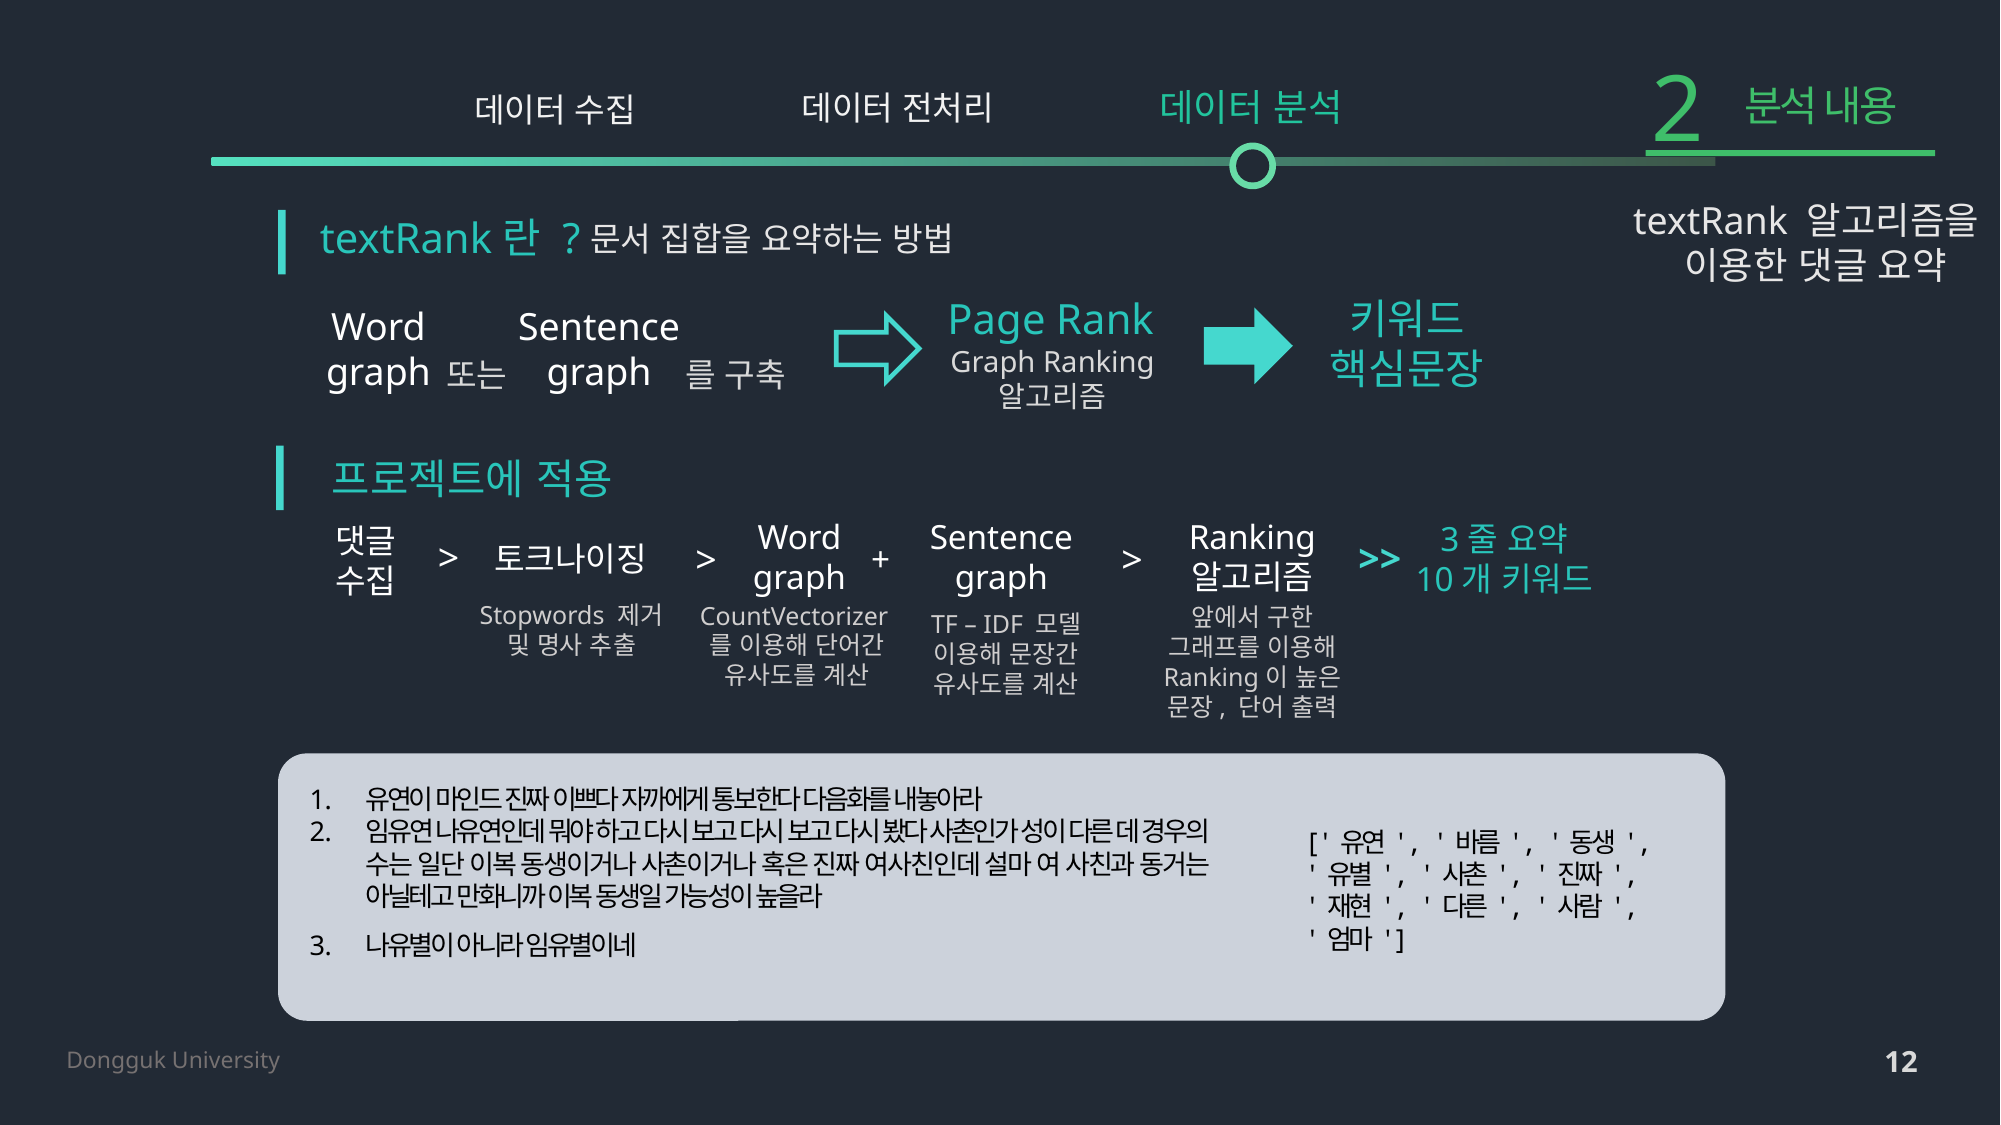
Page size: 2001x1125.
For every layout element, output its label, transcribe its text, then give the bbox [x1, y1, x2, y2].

text_box [835, 313, 917, 384]
text_box [277, 209, 287, 276]
text_box CountVectorizer를 이용해 단어간 유사도를 계산 [682, 592, 912, 698]
text_box Word graph [697, 509, 898, 592]
text_box >> [1332, 527, 1372, 588]
text_box > [1084, 528, 1149, 589]
text_box Word graph [275, 295, 481, 401]
text_box 키워드 핵심문장 [1275, 285, 1539, 401]
text_box 또는 [431, 346, 549, 401]
text_box 앞에서 구한 그래프를 이용해 Ranking이 높은 문장, 단어 출력 [1145, 594, 1360, 729]
text_box 를 구축 [670, 346, 876, 401]
text_box textRank 알고리즘을 이용한 댓글 요약 [1618, 189, 1994, 295]
text_box [1276, 157, 1637, 166]
text_box TF – IDF 모델 이용해 문장간 유사도를 계산 [898, 601, 1114, 706]
text_box [1205, 310, 1275, 382]
text_box + [820, 531, 941, 586]
text_box 12 [1858, 1036, 1945, 1087]
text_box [1229, 142, 1276, 190]
text_box Stopwords 제거 및 명사 추출 [464, 592, 679, 668]
text_box 유연이 마인드 진짜 이쁘다 자까에게 통보한다 다음화를 내놓아라 임유연 나유연인데 뭐야 하고 다시 보고 다시 보고 다시 봤다 사촌인가 성이 다른 데 경우의 수는 일단 이복 동생이거나 사촌이거나 혹은 진짜 여사친인데 설마 여 사친과 동거는 아닐테고 만화니까 이복 동생일 가능성이 높을라 나유별이 아니라 임유별이네 [294, 758, 1222, 968]
text_box 문서 집합을 요약하는 방법 [606, 210, 971, 266]
text_box Page Rank [919, 285, 1183, 335]
text_box > [658, 528, 754, 589]
text_box 프로젝트에 적용 [317, 445, 628, 511]
text_box Ranking 알고리즘 [1149, 509, 1355, 594]
text_box [275, 445, 285, 511]
text_box Graph Ranking 알고리즘 [917, 335, 1188, 421]
text_box [276, 752, 1727, 1022]
text_box Sentence graph [898, 509, 1104, 601]
text_box textRank란 ? [305, 204, 606, 269]
text_box ['유연', '바름', '동생', '유별', '사촌', '진짜', '재현', '다른', '사람', '엄마'] [1289, 817, 1671, 963]
text_box 댓글 수집 [262, 513, 468, 608]
text_box Sentence graph [496, 295, 702, 401]
text_box 분석 내용 [1729, 71, 2000, 137]
text_box > [400, 527, 497, 587]
text_box [211, 157, 1229, 166]
text_box Dongguk University [51, 1038, 483, 1081]
text_box 3줄 요약 10개 키워드 [1372, 510, 1636, 606]
text_box 데이터 전처리 [787, 79, 1009, 135]
text_box 데이터 분석 [1144, 77, 1358, 137]
text_box 데이터 수집 [459, 81, 651, 136]
text_box 2 [1637, 42, 1720, 168]
text_box 토크나이징 [497, 530, 658, 586]
text_box [1720, 149, 1936, 157]
